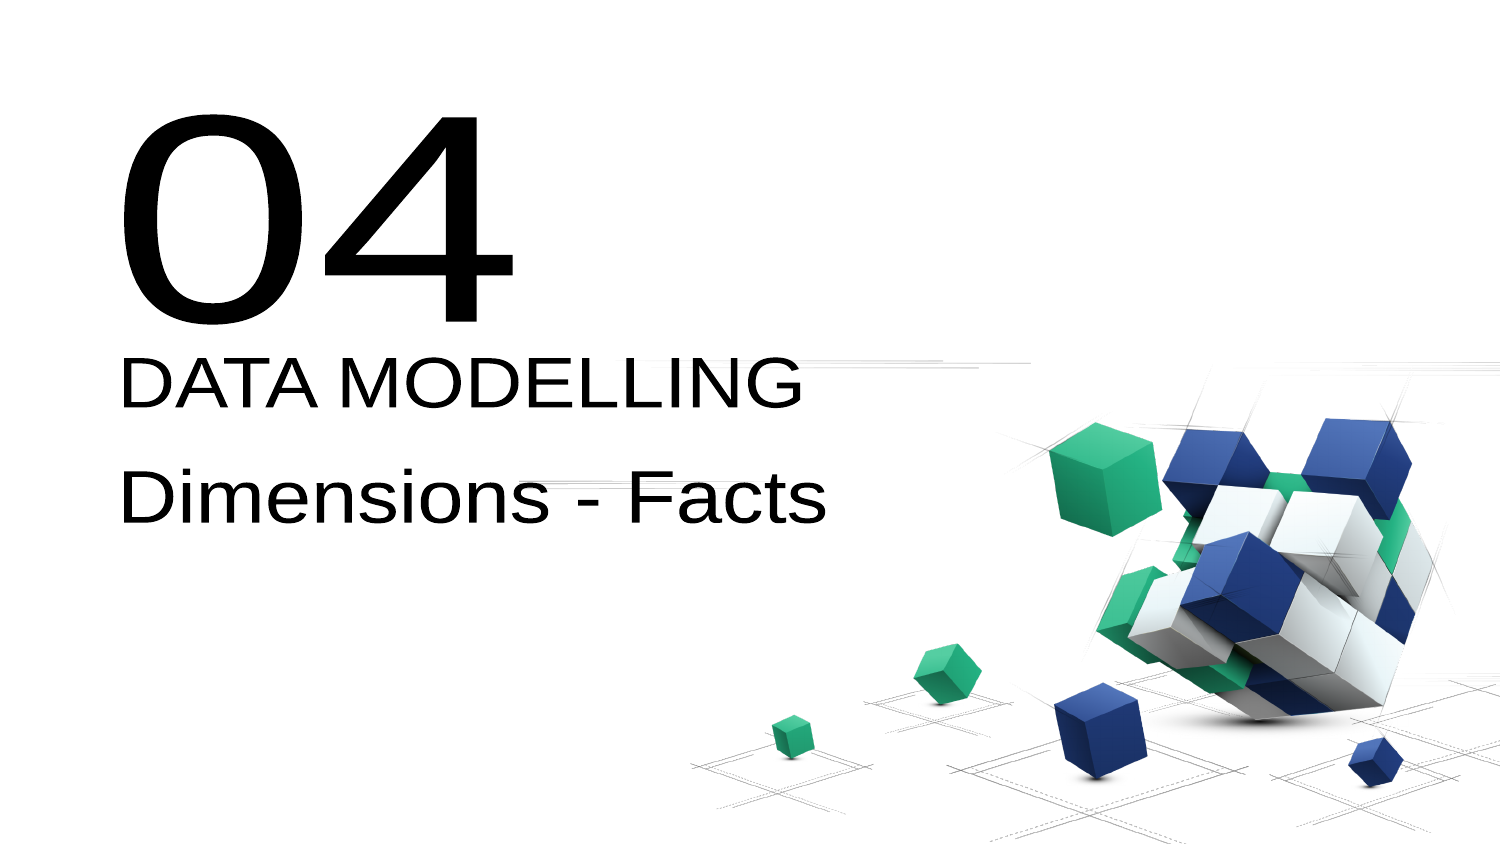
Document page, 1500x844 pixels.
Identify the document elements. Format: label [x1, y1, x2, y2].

picture [519, 292, 1500, 844]
